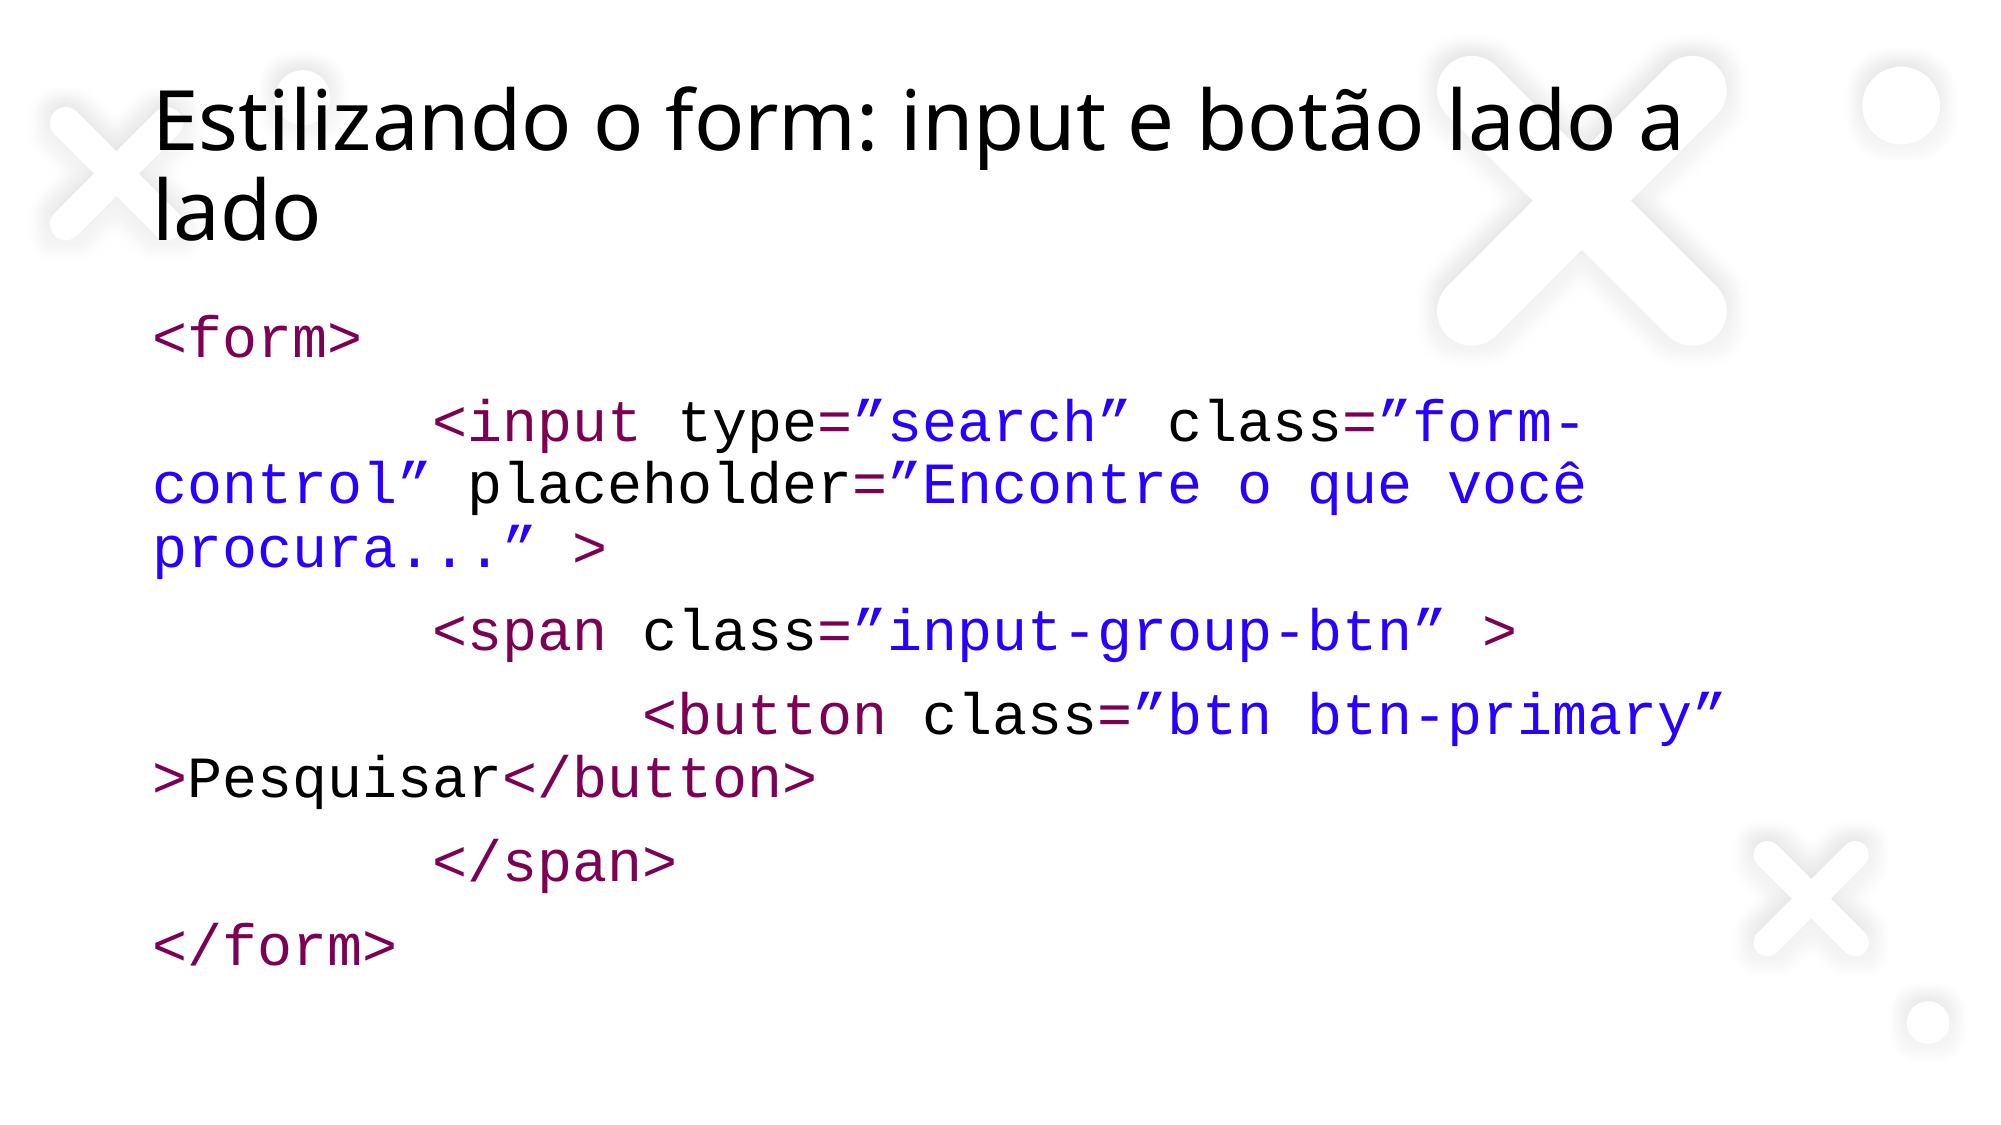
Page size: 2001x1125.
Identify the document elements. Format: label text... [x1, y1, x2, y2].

list <form> <input type=”search” class=”form-control” placeholder=”Encontre o que você procura...” > <span class=”input-group-btn” > <button class=”btn btn-primary” >Pesquisar</button> </span> </form> [137, 299, 1863, 1014]
title Estilizando o form: input e botão lado a lado [137, 59, 1863, 278]
